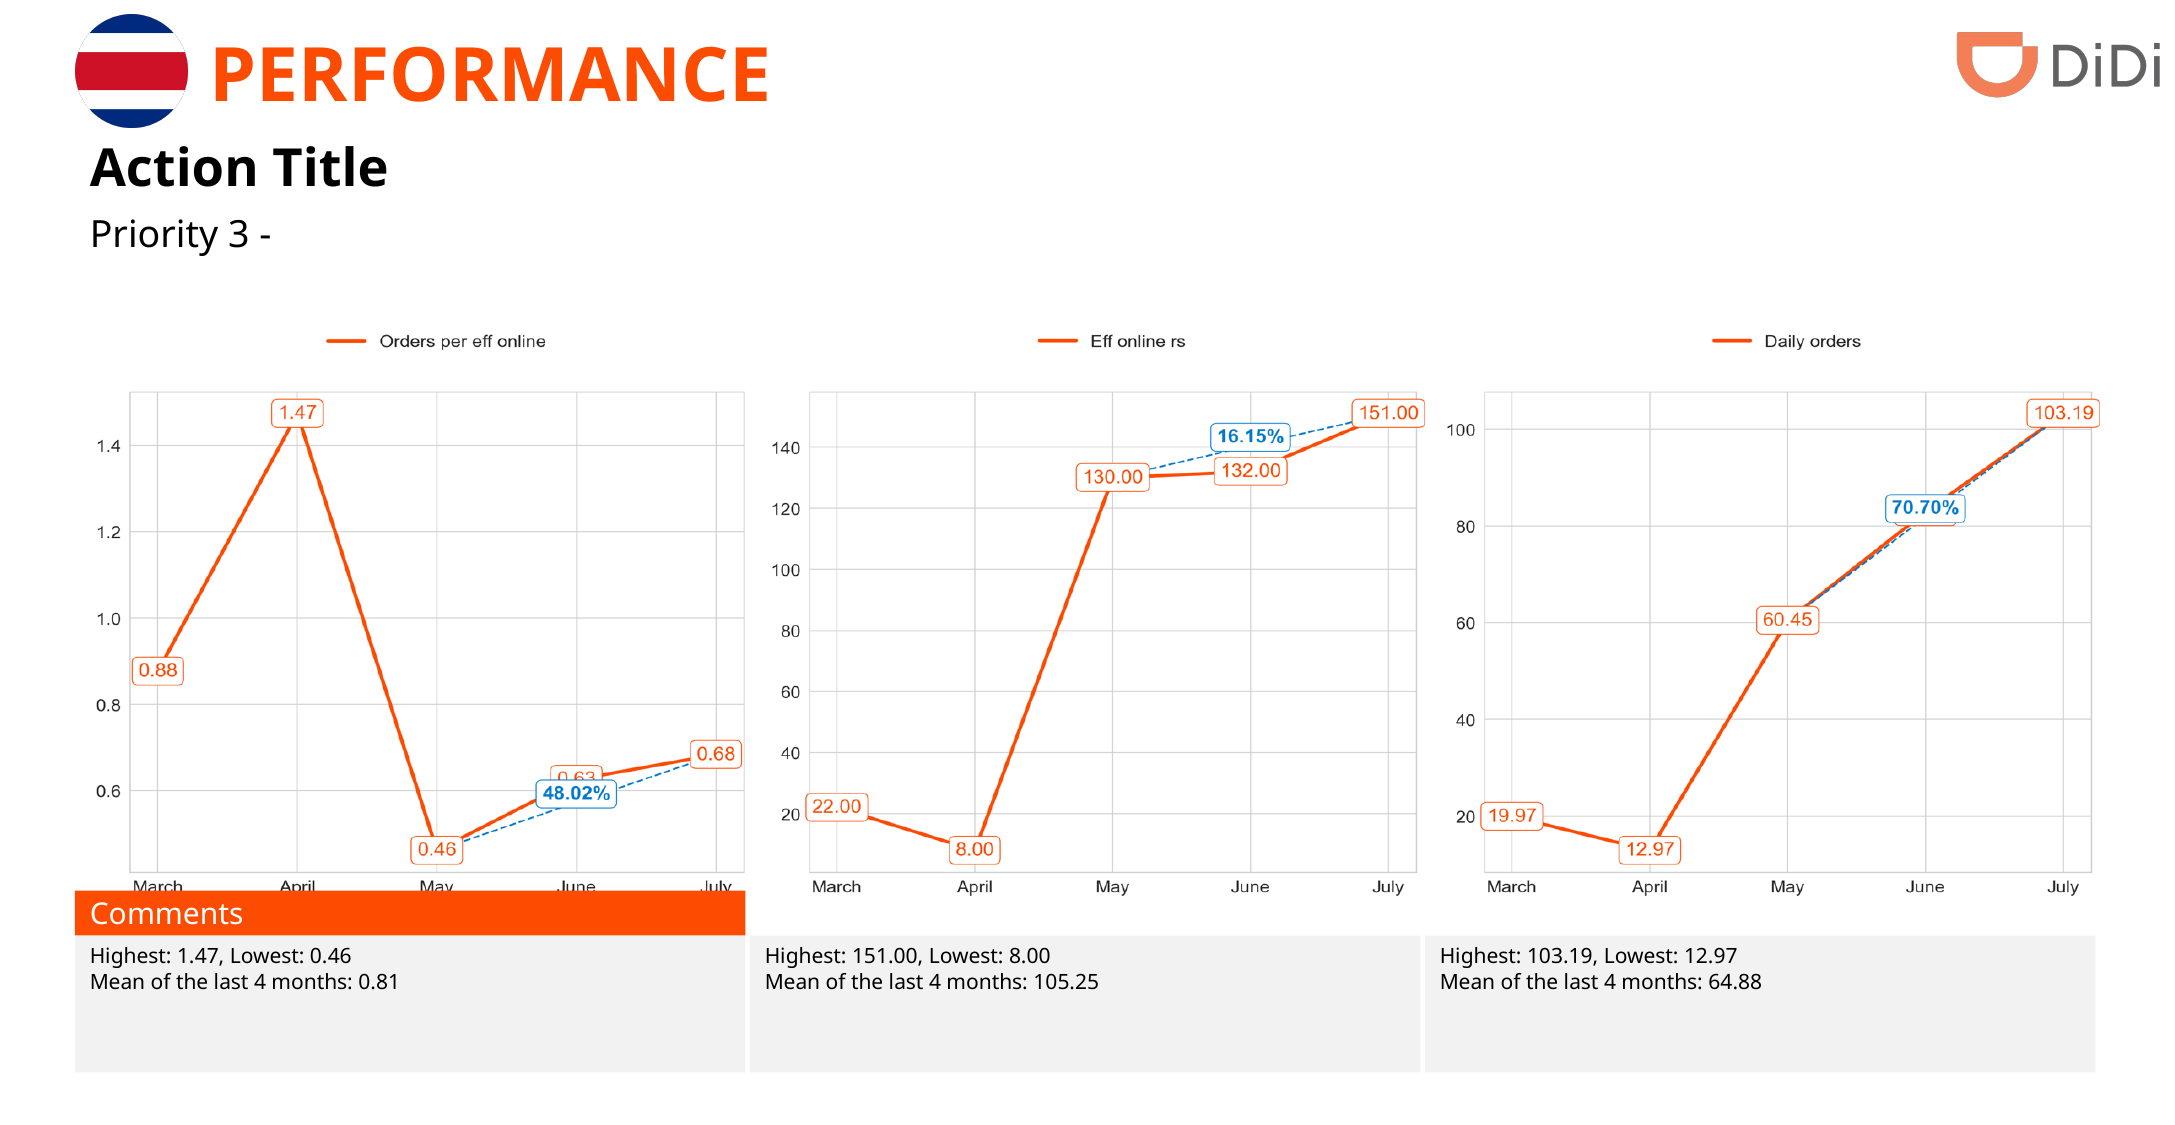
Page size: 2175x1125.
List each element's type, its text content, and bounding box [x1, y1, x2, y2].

picture [74, 322, 2101, 914]
text_box Action Title [74, 127, 2175, 202]
text_box Highest: 151.00, Lowest: 8.00 Mean of the last 4 months: 105.25 [749, 935, 1421, 1073]
text_box Highest: 1.47, Lowest: 0.46 Mean of the last 4 months: 0.81 [74, 936, 746, 1073]
picture [1949, 1, 2175, 129]
text_box Priority 3 - [74, 202, 2175, 263]
picture [74, 14, 188, 128]
text_box Comments [74, 921, 746, 936]
text_box Highest: 103.19, Lowest: 12.97 Mean of the last 4 months: 64.88 [1424, 935, 2096, 1073]
text_box PERFORMANCE [194, 15, 1800, 127]
